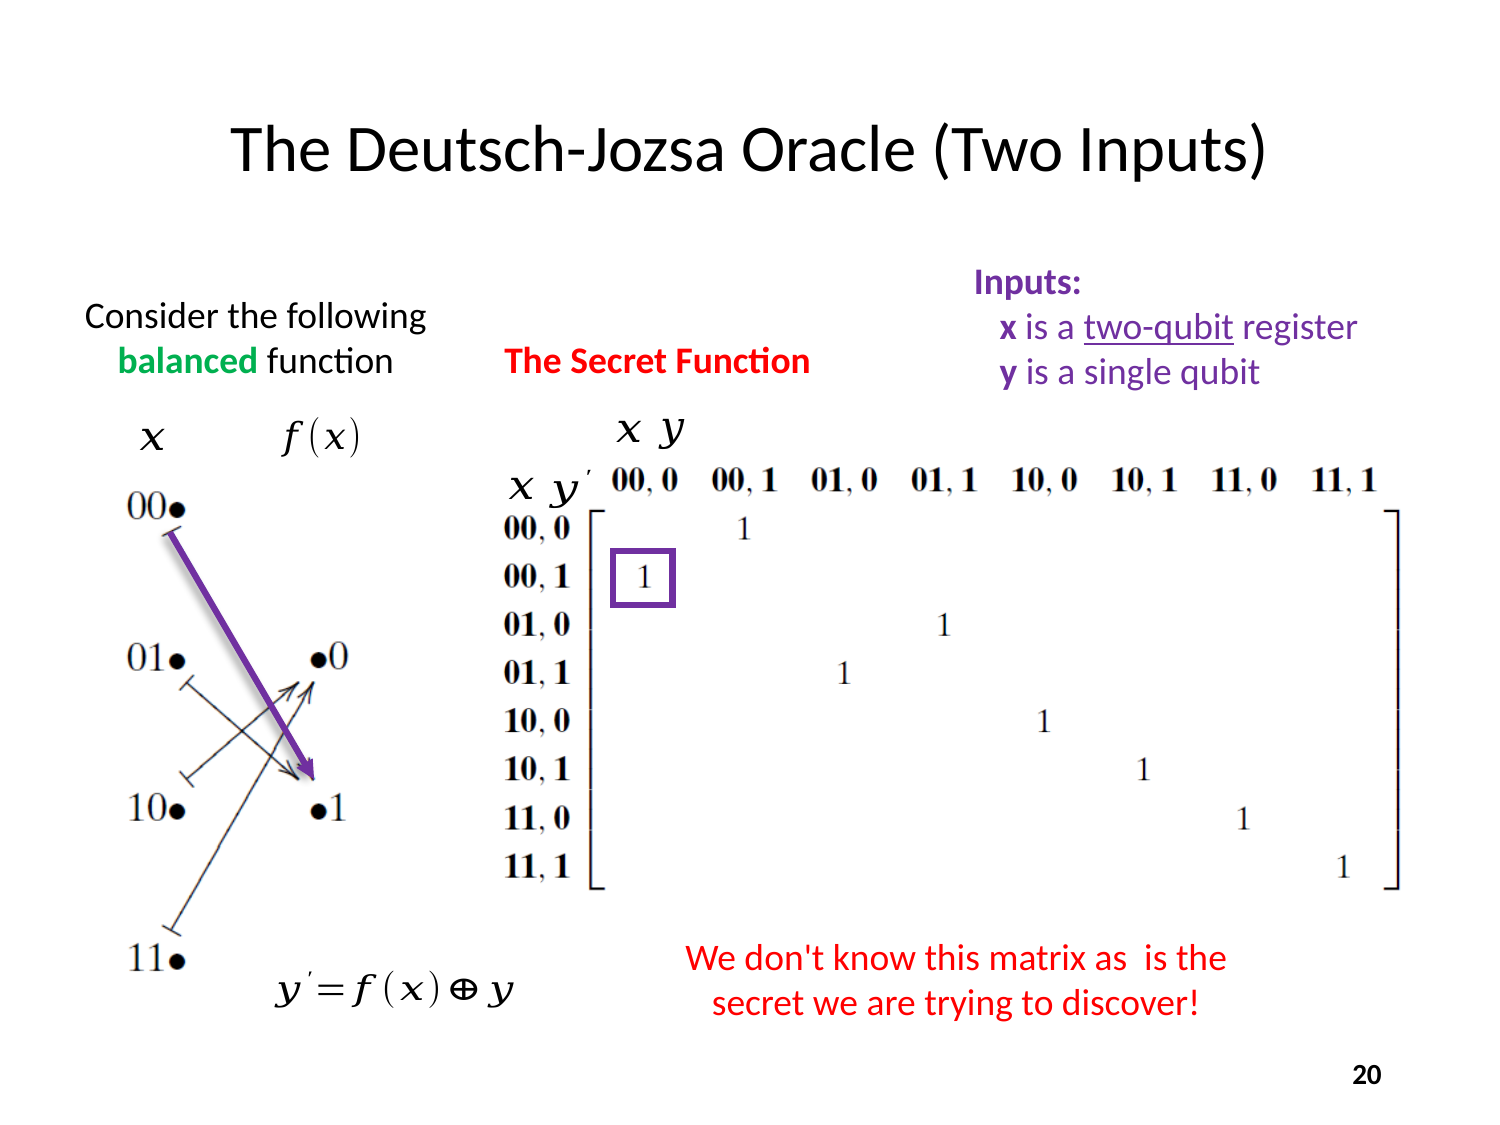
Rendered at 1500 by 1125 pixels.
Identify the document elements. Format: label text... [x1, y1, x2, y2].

picture [103, 449, 387, 1003]
slide_number 20 [1059, 1042, 1397, 1103]
picture [481, 429, 1432, 916]
text_box Inputs: x is a two-qubit register y is a single qubit [959, 250, 1397, 400]
text_box Consider the following balanced function [63, 283, 448, 388]
text_box The Secret Function [482, 328, 833, 388]
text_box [169, 532, 315, 780]
title The Deutsch-Jozsa Oracle (Two Inputs) [103, 59, 1397, 241]
